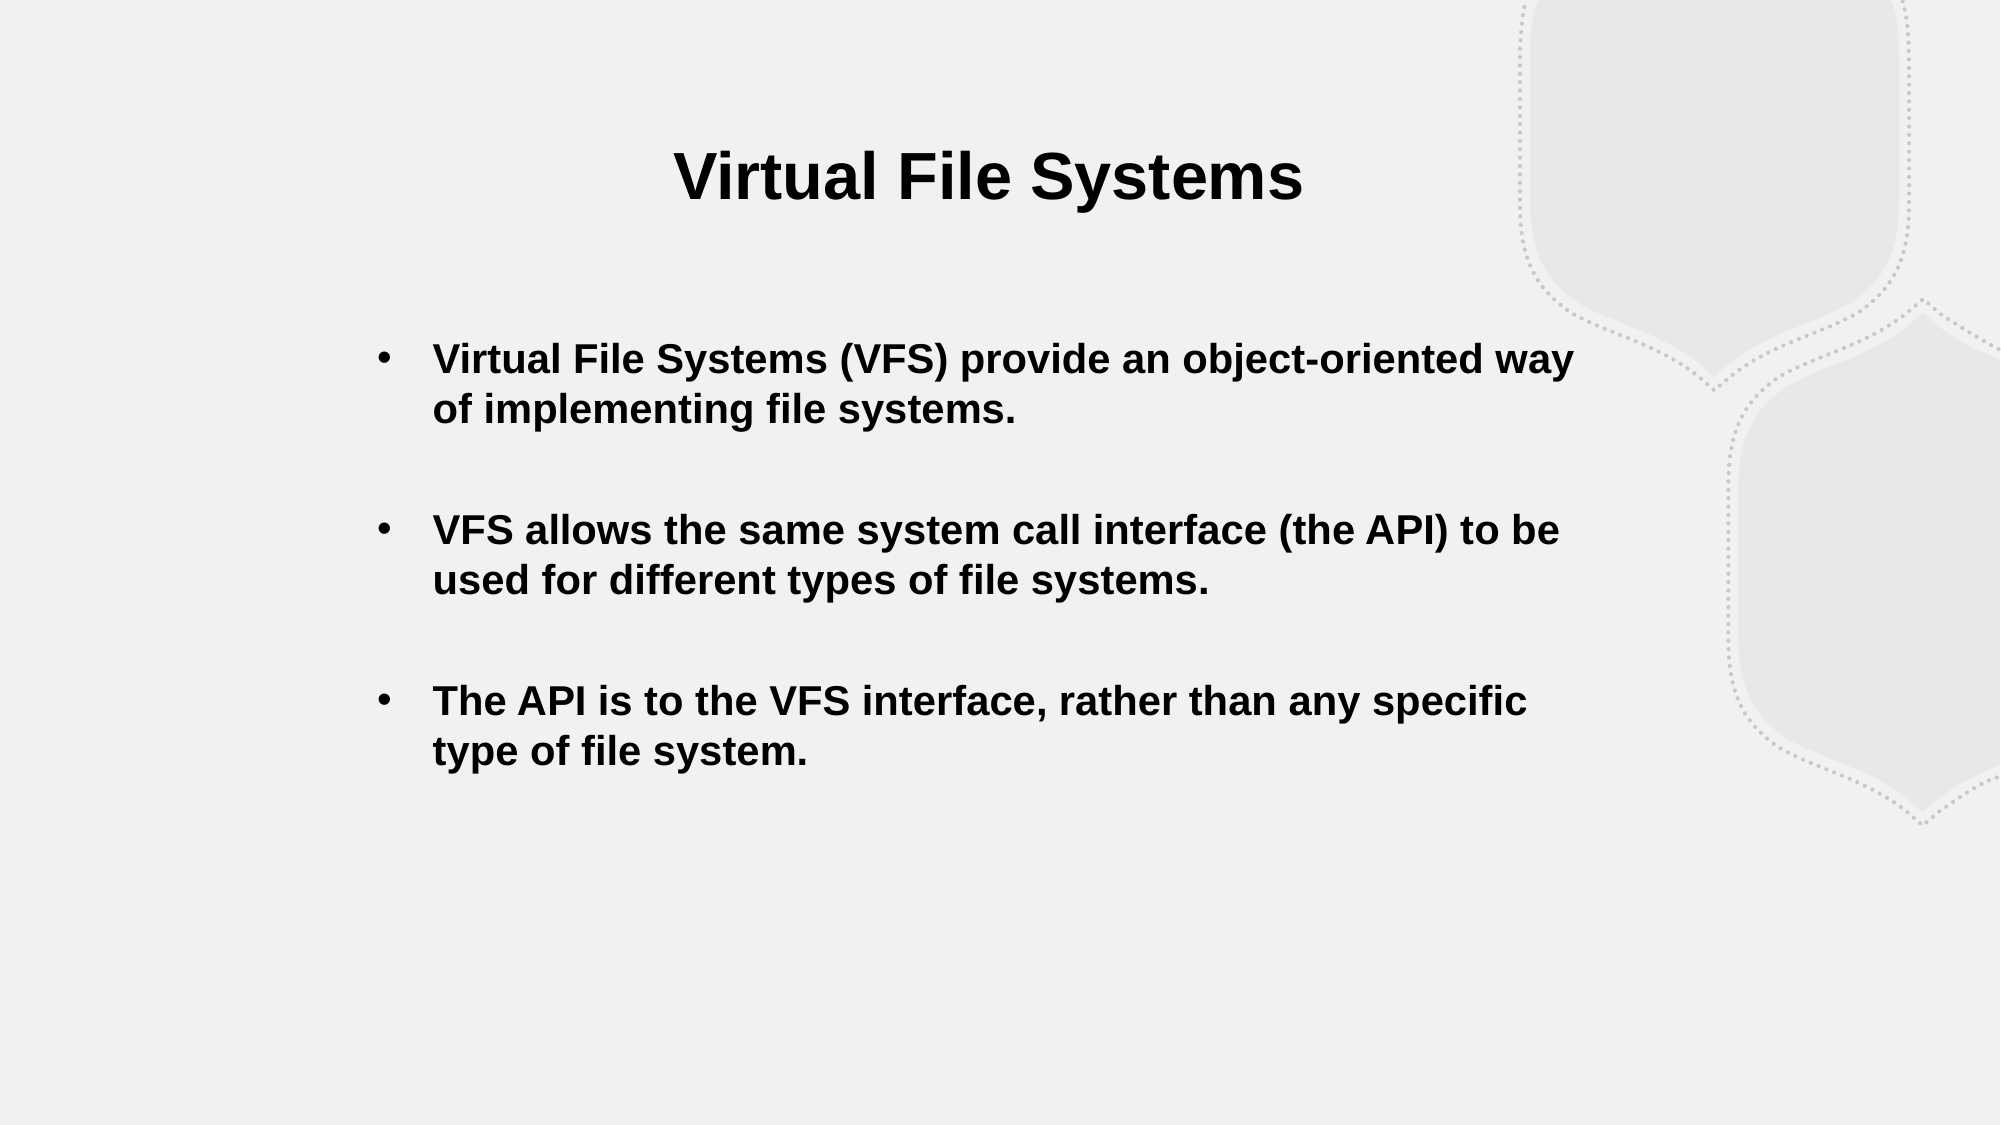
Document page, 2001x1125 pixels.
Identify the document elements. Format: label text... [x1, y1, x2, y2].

text_box Virtual File Systems [381, 125, 1597, 221]
text_box Virtual File Systems (VFS) provide an object-oriented way of implementing file systems. VFS allows the same system call interface (the API) to be used for different types of file systems. The API is to the VFS interface, rather than any specific type of file system. [362, 324, 1638, 1000]
